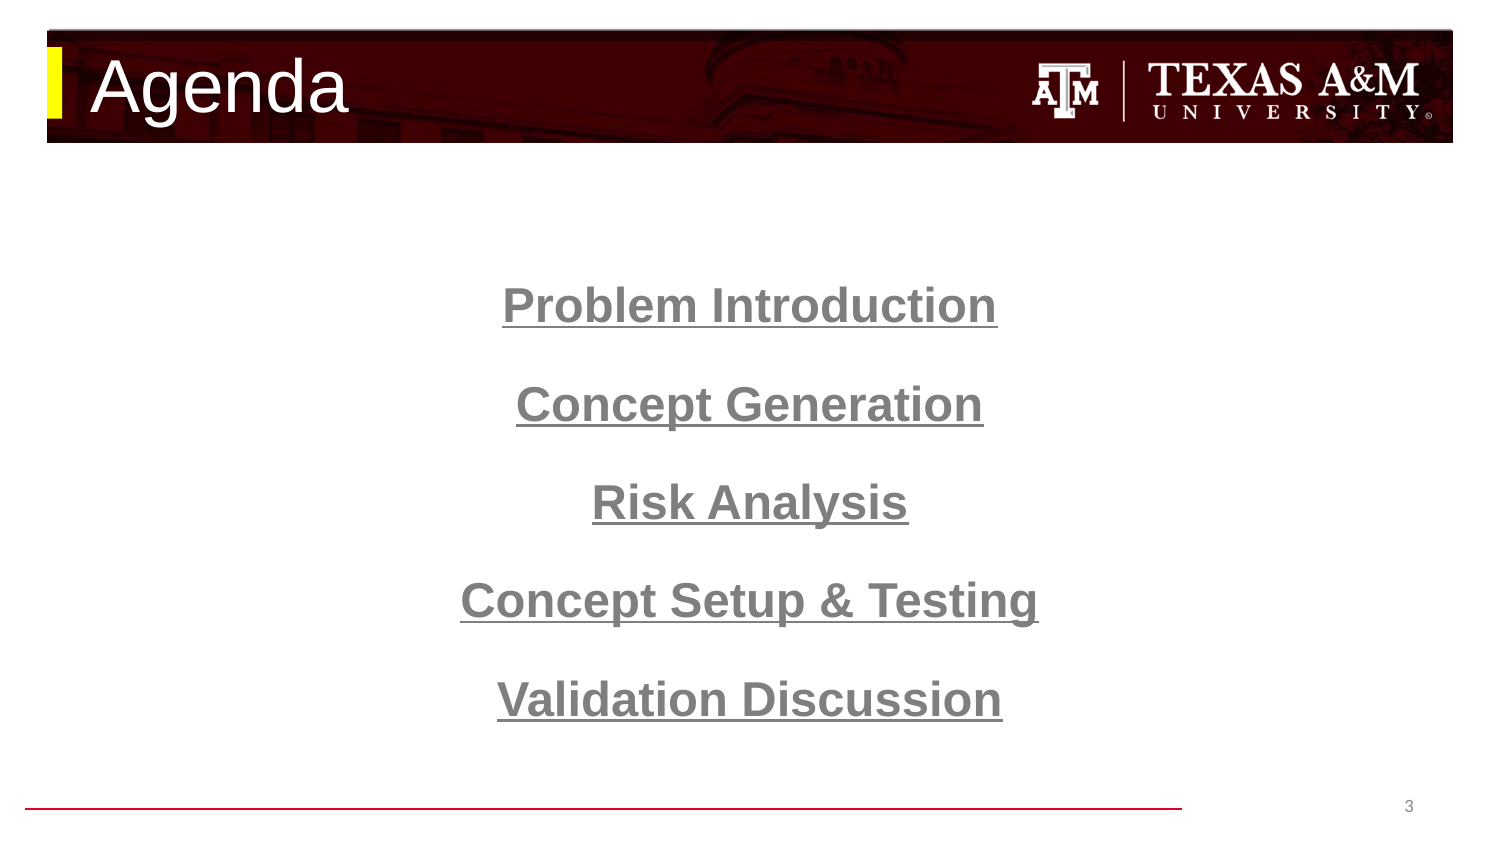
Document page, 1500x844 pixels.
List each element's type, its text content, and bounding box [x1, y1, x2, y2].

slide_number ‹#› [1074, 782, 1425, 827]
picture [47, 28, 79, 143]
list Problem Introduction Concept Generation Risk Analysis Concept Setup & Testing Validation Discussion [75, 238, 1425, 734]
picture [1025, 28, 1453, 143]
title Agenda [79, 12, 1025, 154]
